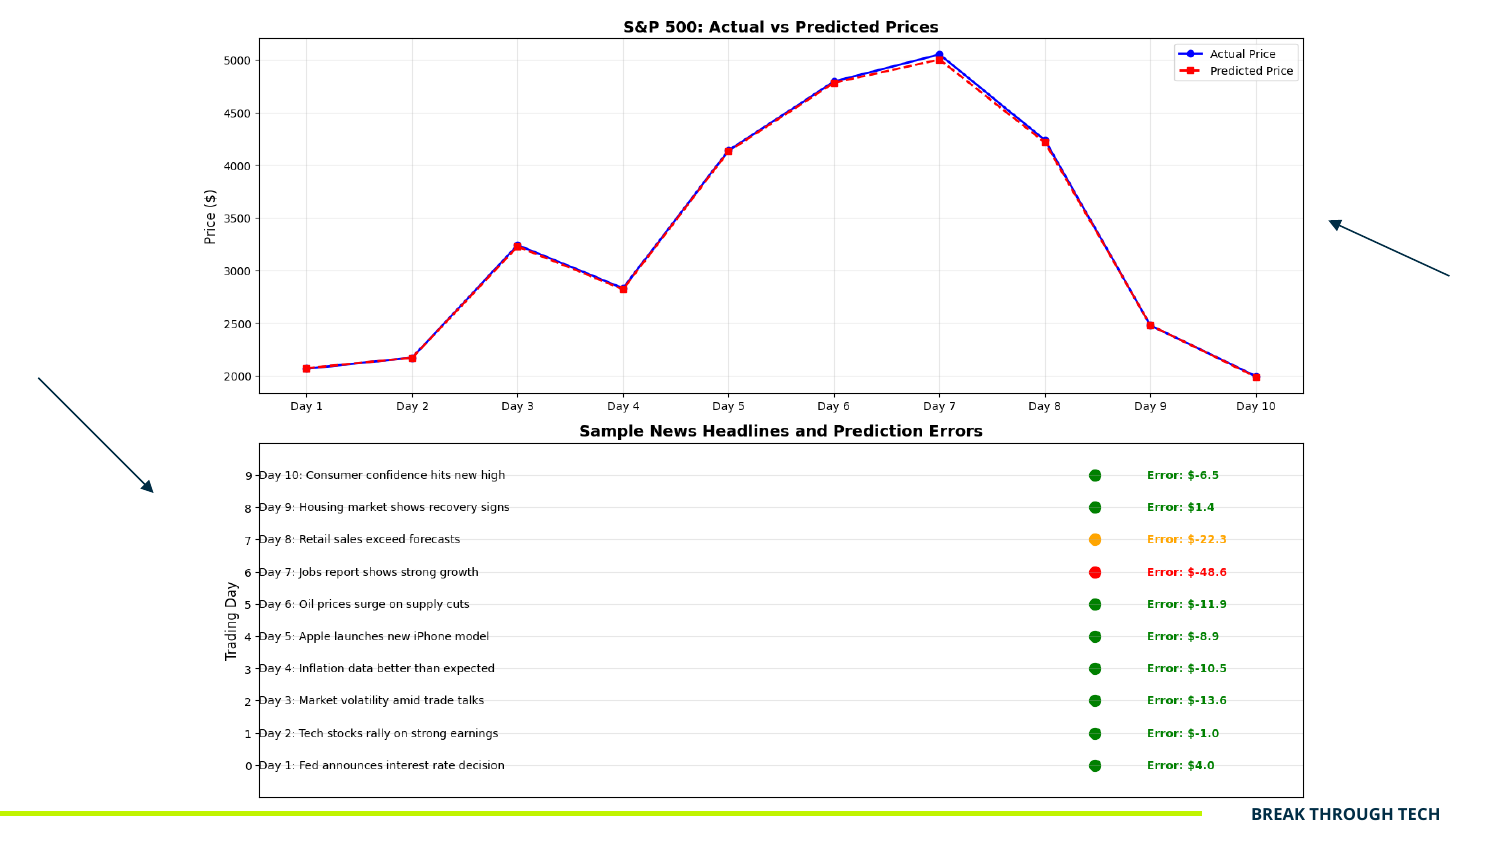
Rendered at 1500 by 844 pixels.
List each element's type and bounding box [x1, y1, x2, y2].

text_box [38, 377, 154, 494]
picture [196, 11, 1311, 805]
text_box [1328, 220, 1450, 277]
